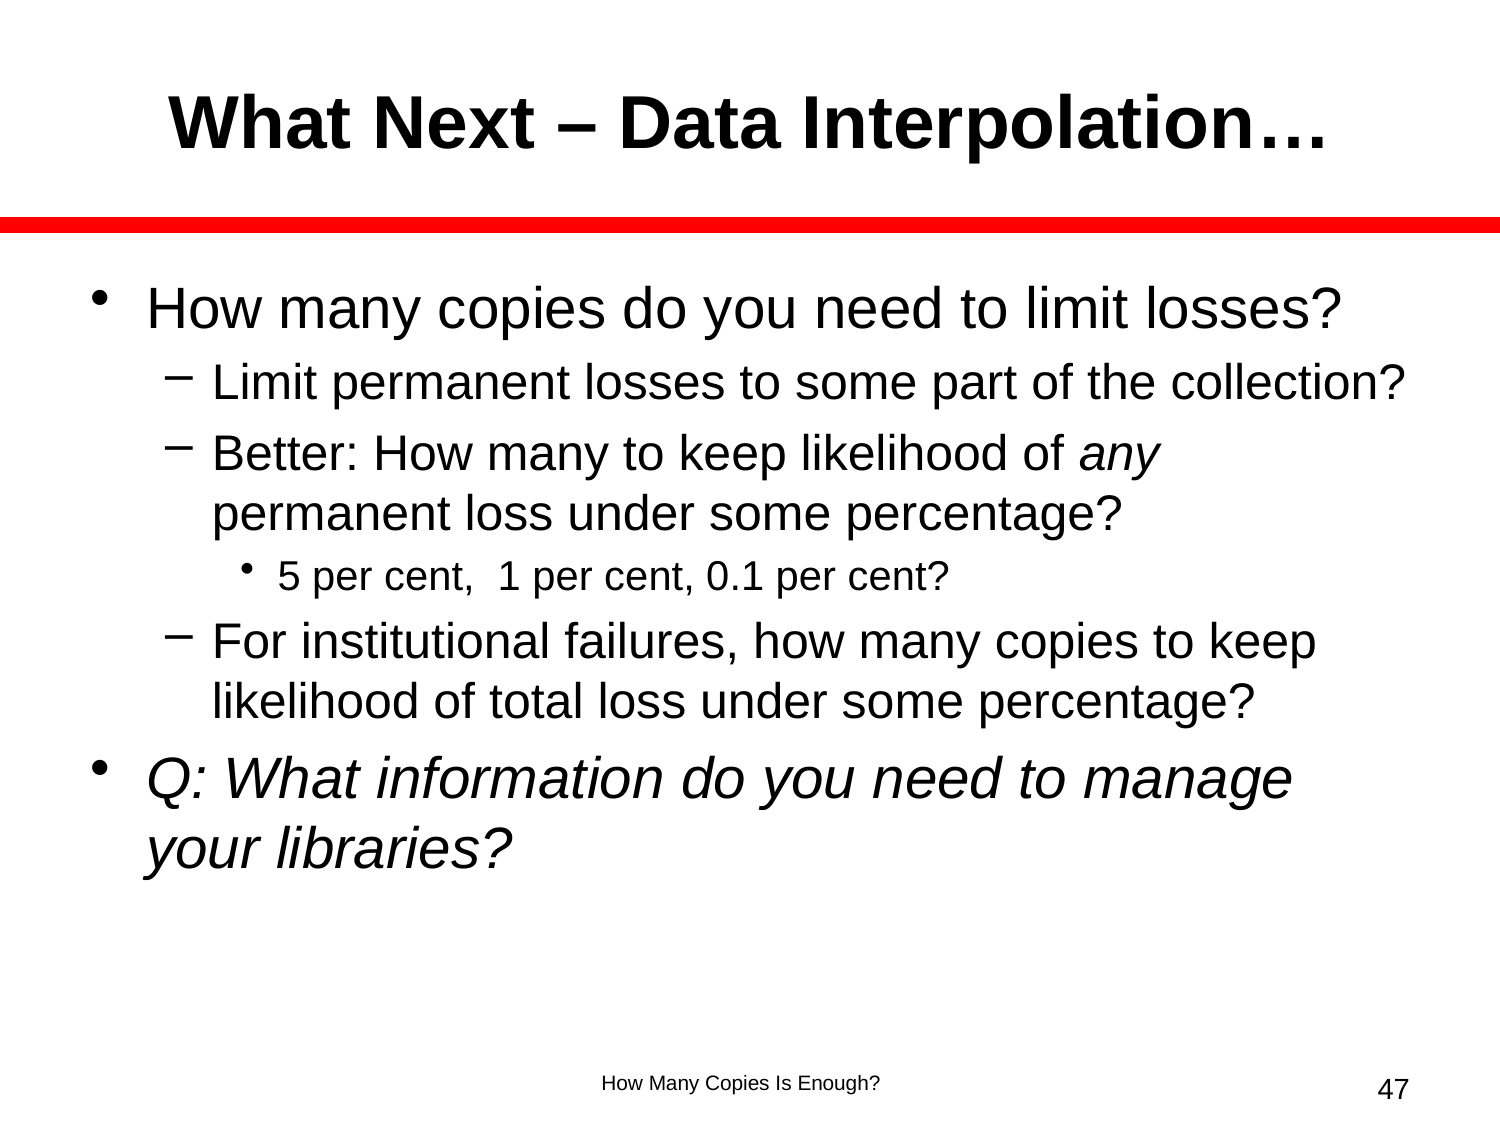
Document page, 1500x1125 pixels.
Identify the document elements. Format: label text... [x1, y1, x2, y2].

title What Next – Data Interpolation… [75, 24, 1425, 213]
list How many copies do you need to limit losses? Limit permanent losses to some part of the collection? Better: How many to keep likelihood of any permanent loss under some percentage? 5 per cent, 1 per cent, 0.1 per cent? For institutional failures, how many copies to keep likelihood of total loss under some percentage? Q: What information do you need to manage your libraries? [75, 262, 1425, 1005]
footer How Many Copies Is Enough? [450, 1062, 1038, 1103]
slide_number 47 [1074, 1062, 1425, 1103]
